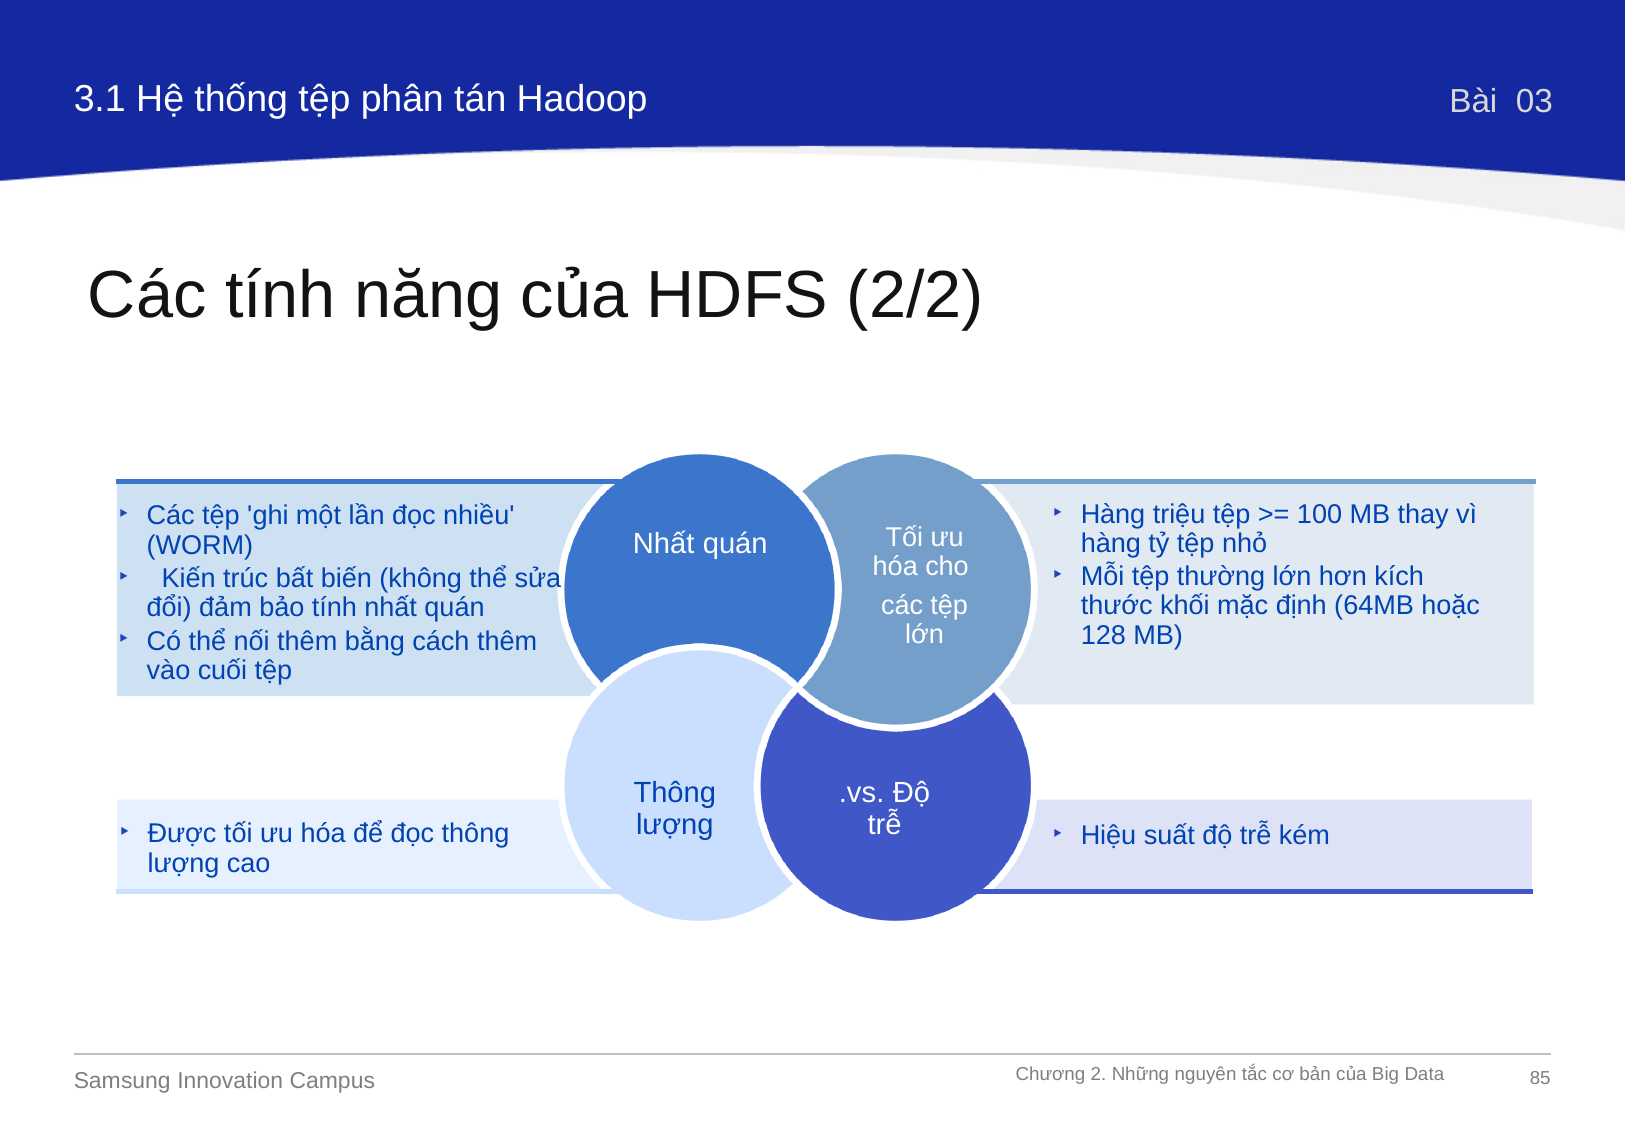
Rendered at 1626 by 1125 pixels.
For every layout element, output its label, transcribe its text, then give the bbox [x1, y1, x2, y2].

list Các tính năng của HDFS (2/2) [87, 249, 1531, 331]
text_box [103, 447, 1537, 928]
list 3.1 Hệ thống tệp phân tán Hadoop [73, 73, 1308, 119]
list Bài 03 [1423, 79, 1554, 120]
picture [0, 0, 1625, 1125]
